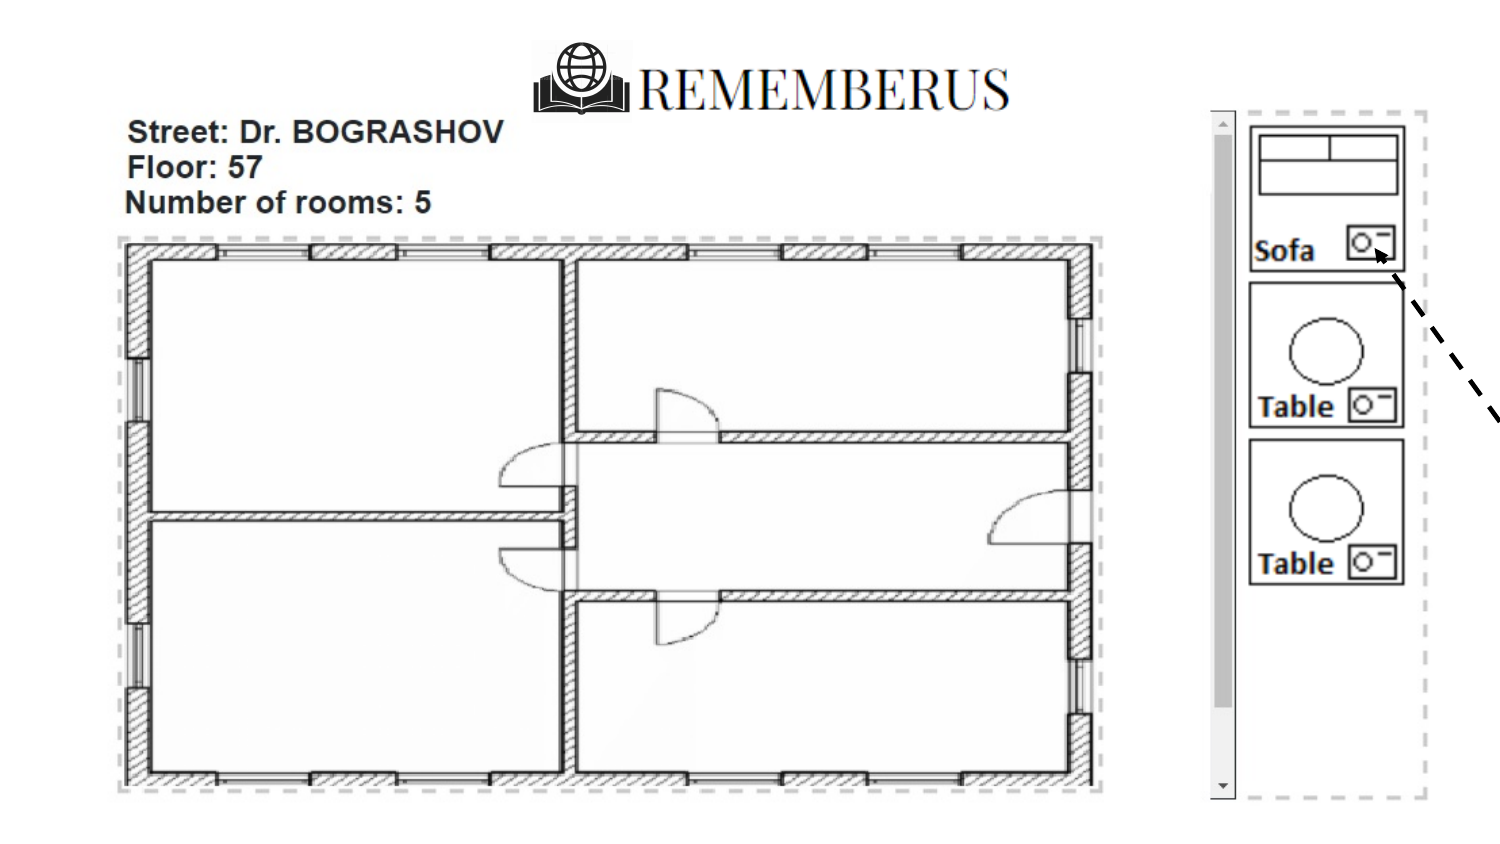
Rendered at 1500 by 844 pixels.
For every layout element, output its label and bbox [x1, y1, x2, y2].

text_box [1374, 247, 1500, 423]
picture [0, 0, 1500, 844]
